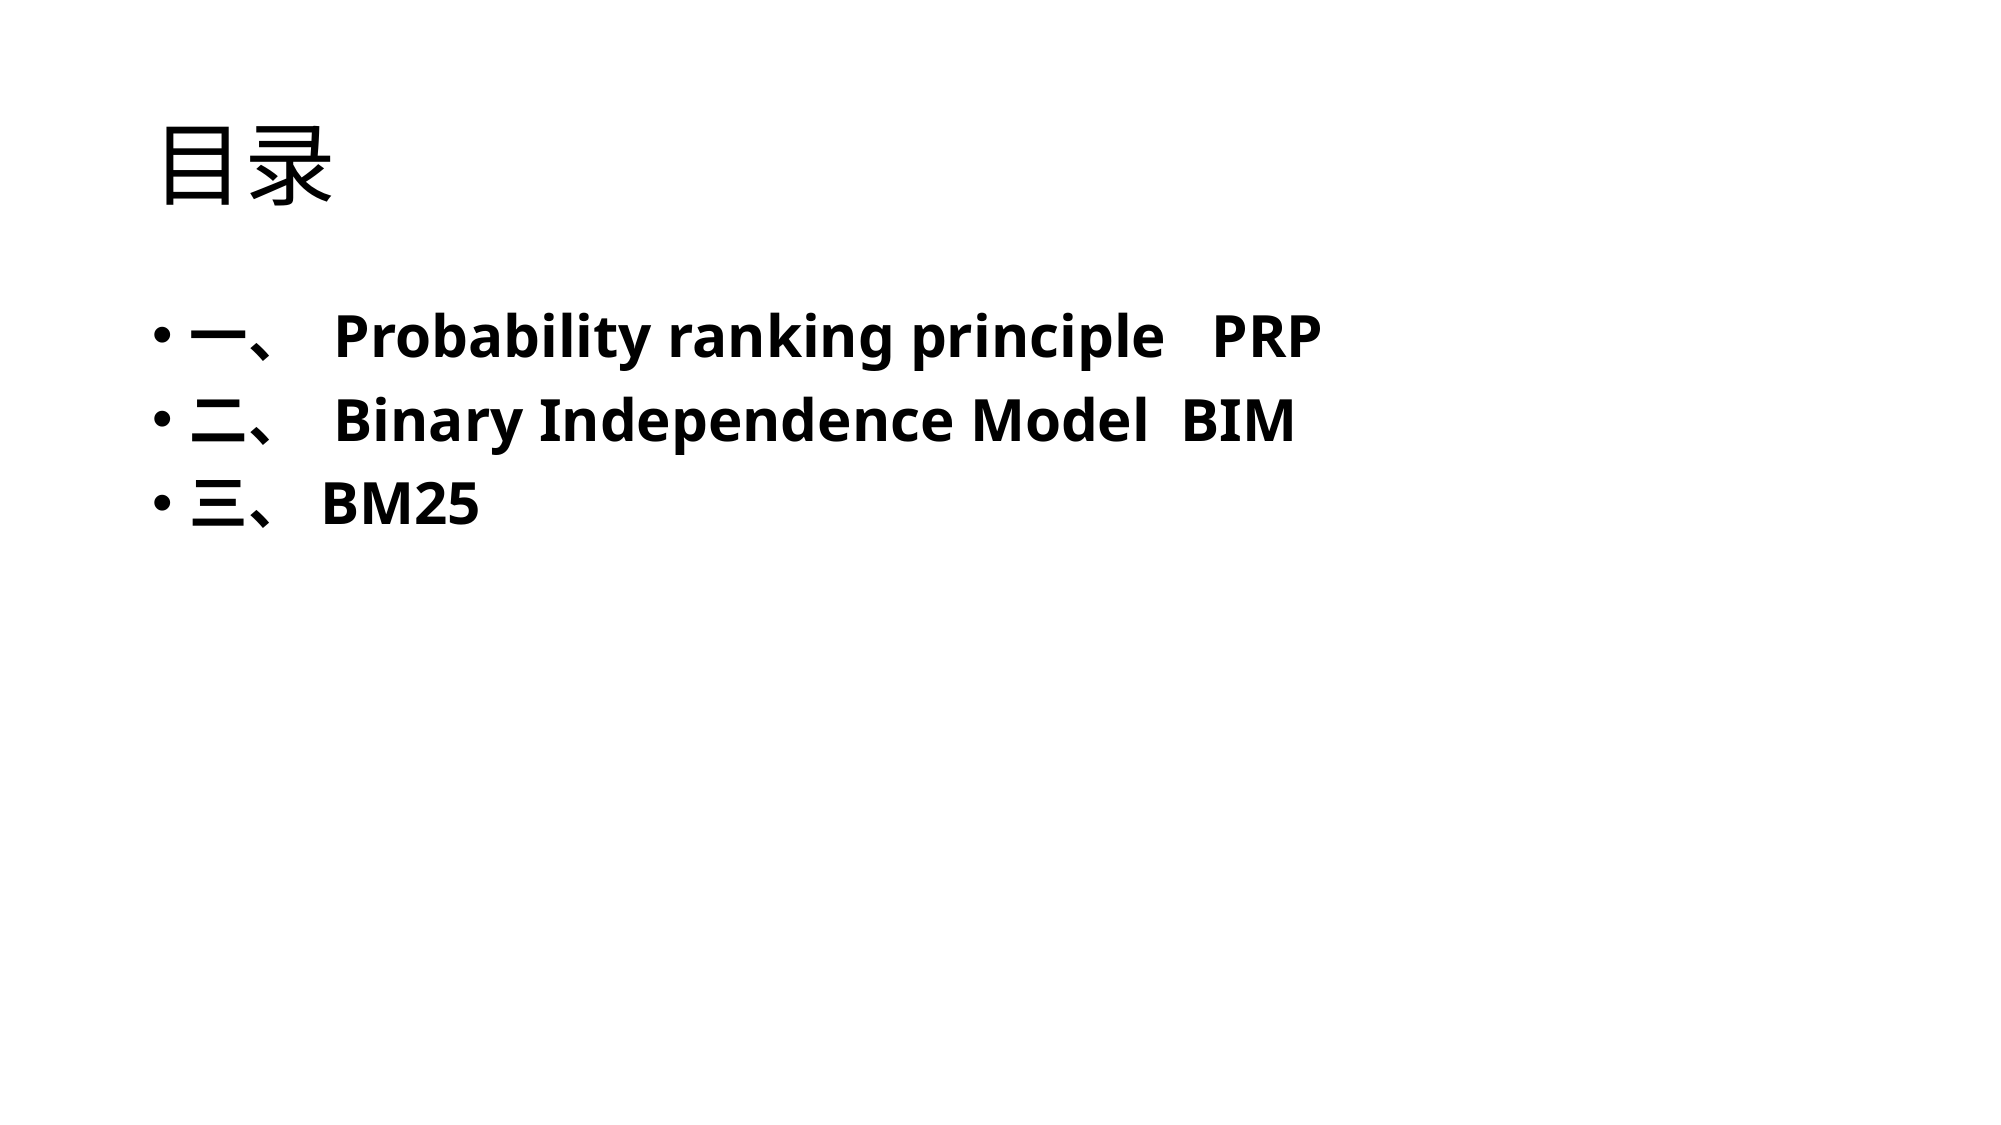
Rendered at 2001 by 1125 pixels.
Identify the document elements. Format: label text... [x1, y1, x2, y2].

list 一、 Probability ranking principle PRP 二、 Binary Independence Model BIM 三、BM25 [137, 299, 1863, 1014]
title 目录 [137, 59, 1863, 278]
